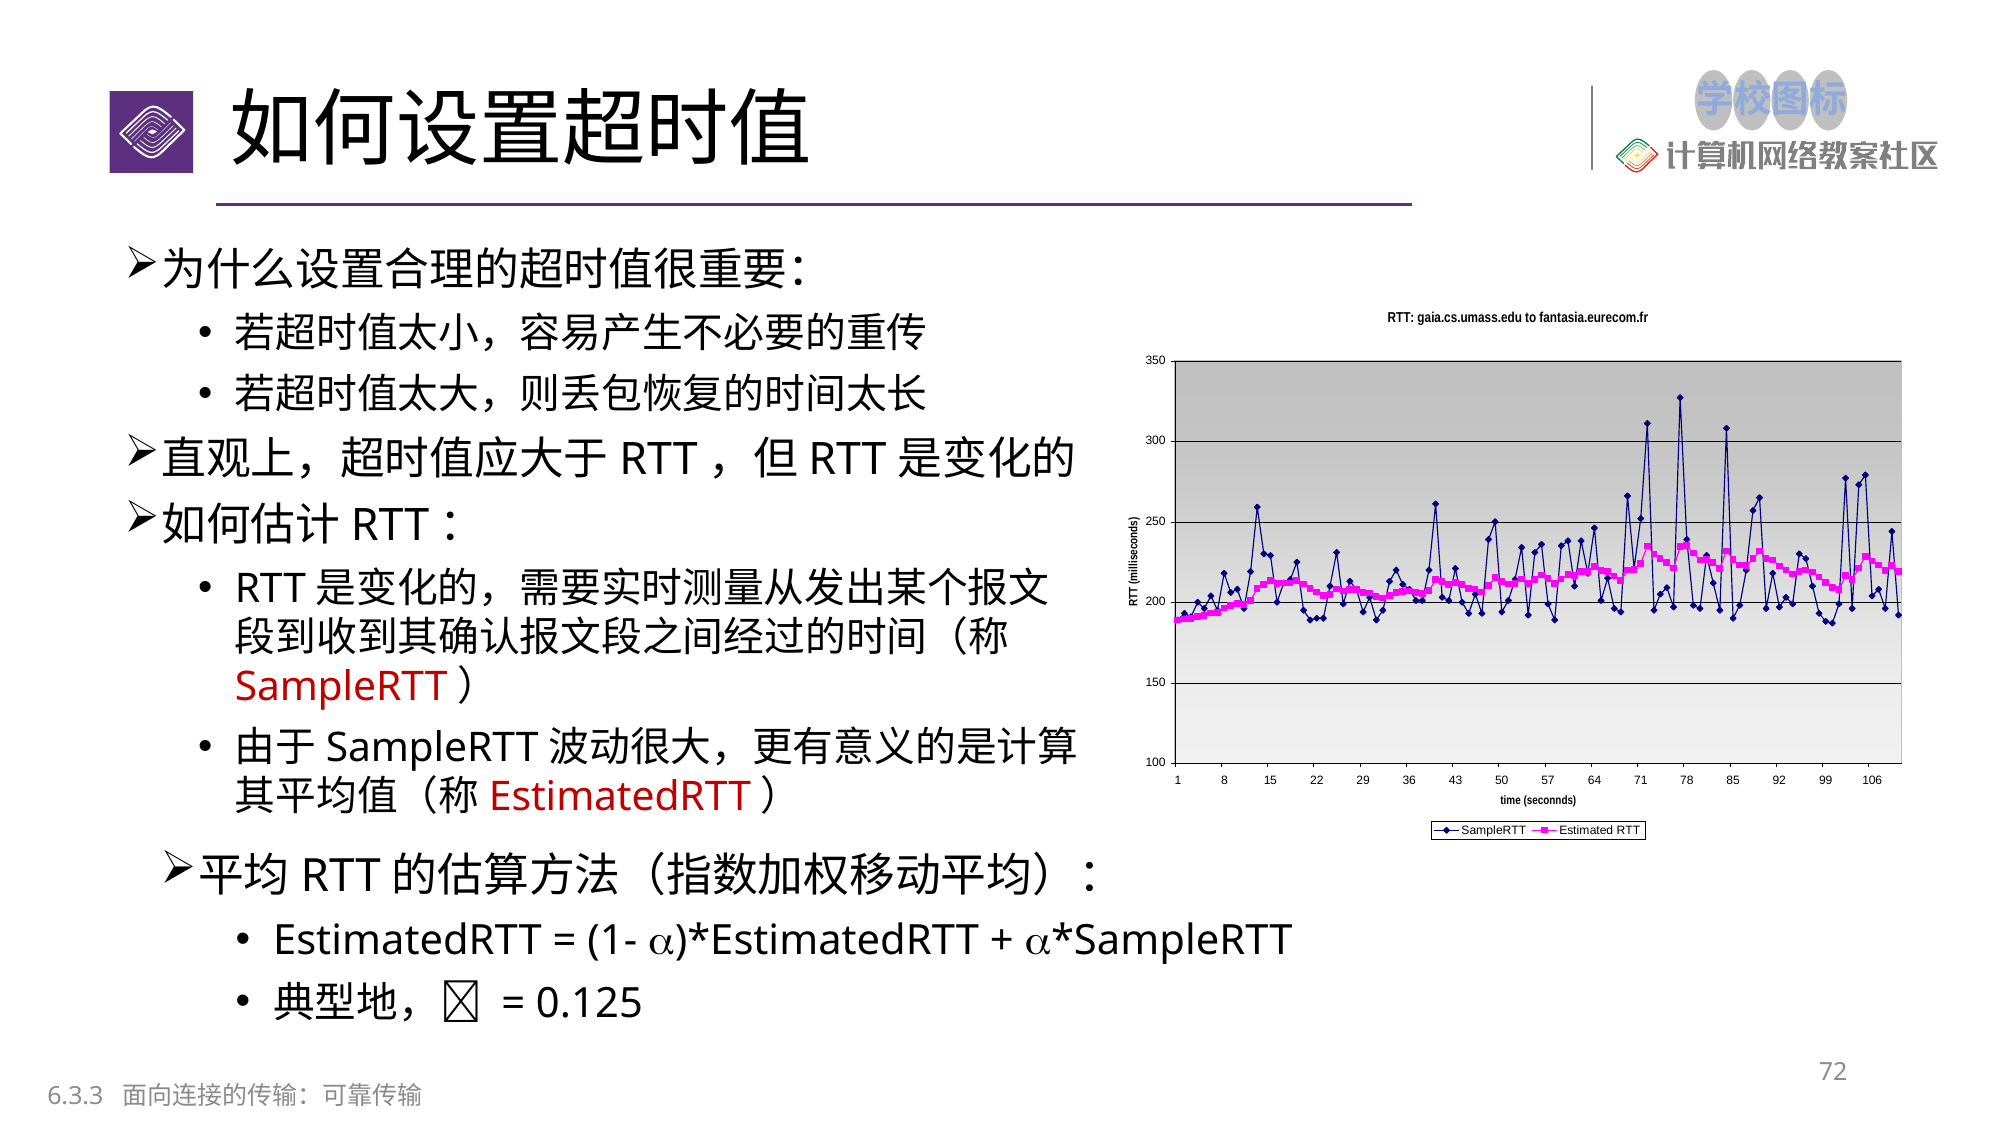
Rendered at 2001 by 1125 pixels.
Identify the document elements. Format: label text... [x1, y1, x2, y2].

slide_number 72 [1412, 1042, 1863, 1103]
list 为什么设置合理的超时值很重要： 若超时值太小，容易产生不必要的重传 若超时值太大，则丢包恢复的时间太长 直观上，超时值应大于RTT，但RTT是变化的 如何估计RTT： RTT是变化的，需要实时测量从发出某个报文段到收到其确认报文段之间经过的时间（称SampleRTT） 由于SampleRTT波动很大，更有意义的是计算其平均值（称EstimatedRTT） [109, 233, 1096, 850]
text_box 平均RTT的估算方法（指数加权移动平均）： EstimatedRTT = (1- )*EstimatedRTT + *SampleRTT 典型地， = 0.125 [145, 837, 1564, 1073]
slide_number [32, 1064, 508, 1125]
picture [1108, 290, 1926, 850]
title 如何设置超时值 [214, 59, 1564, 205]
